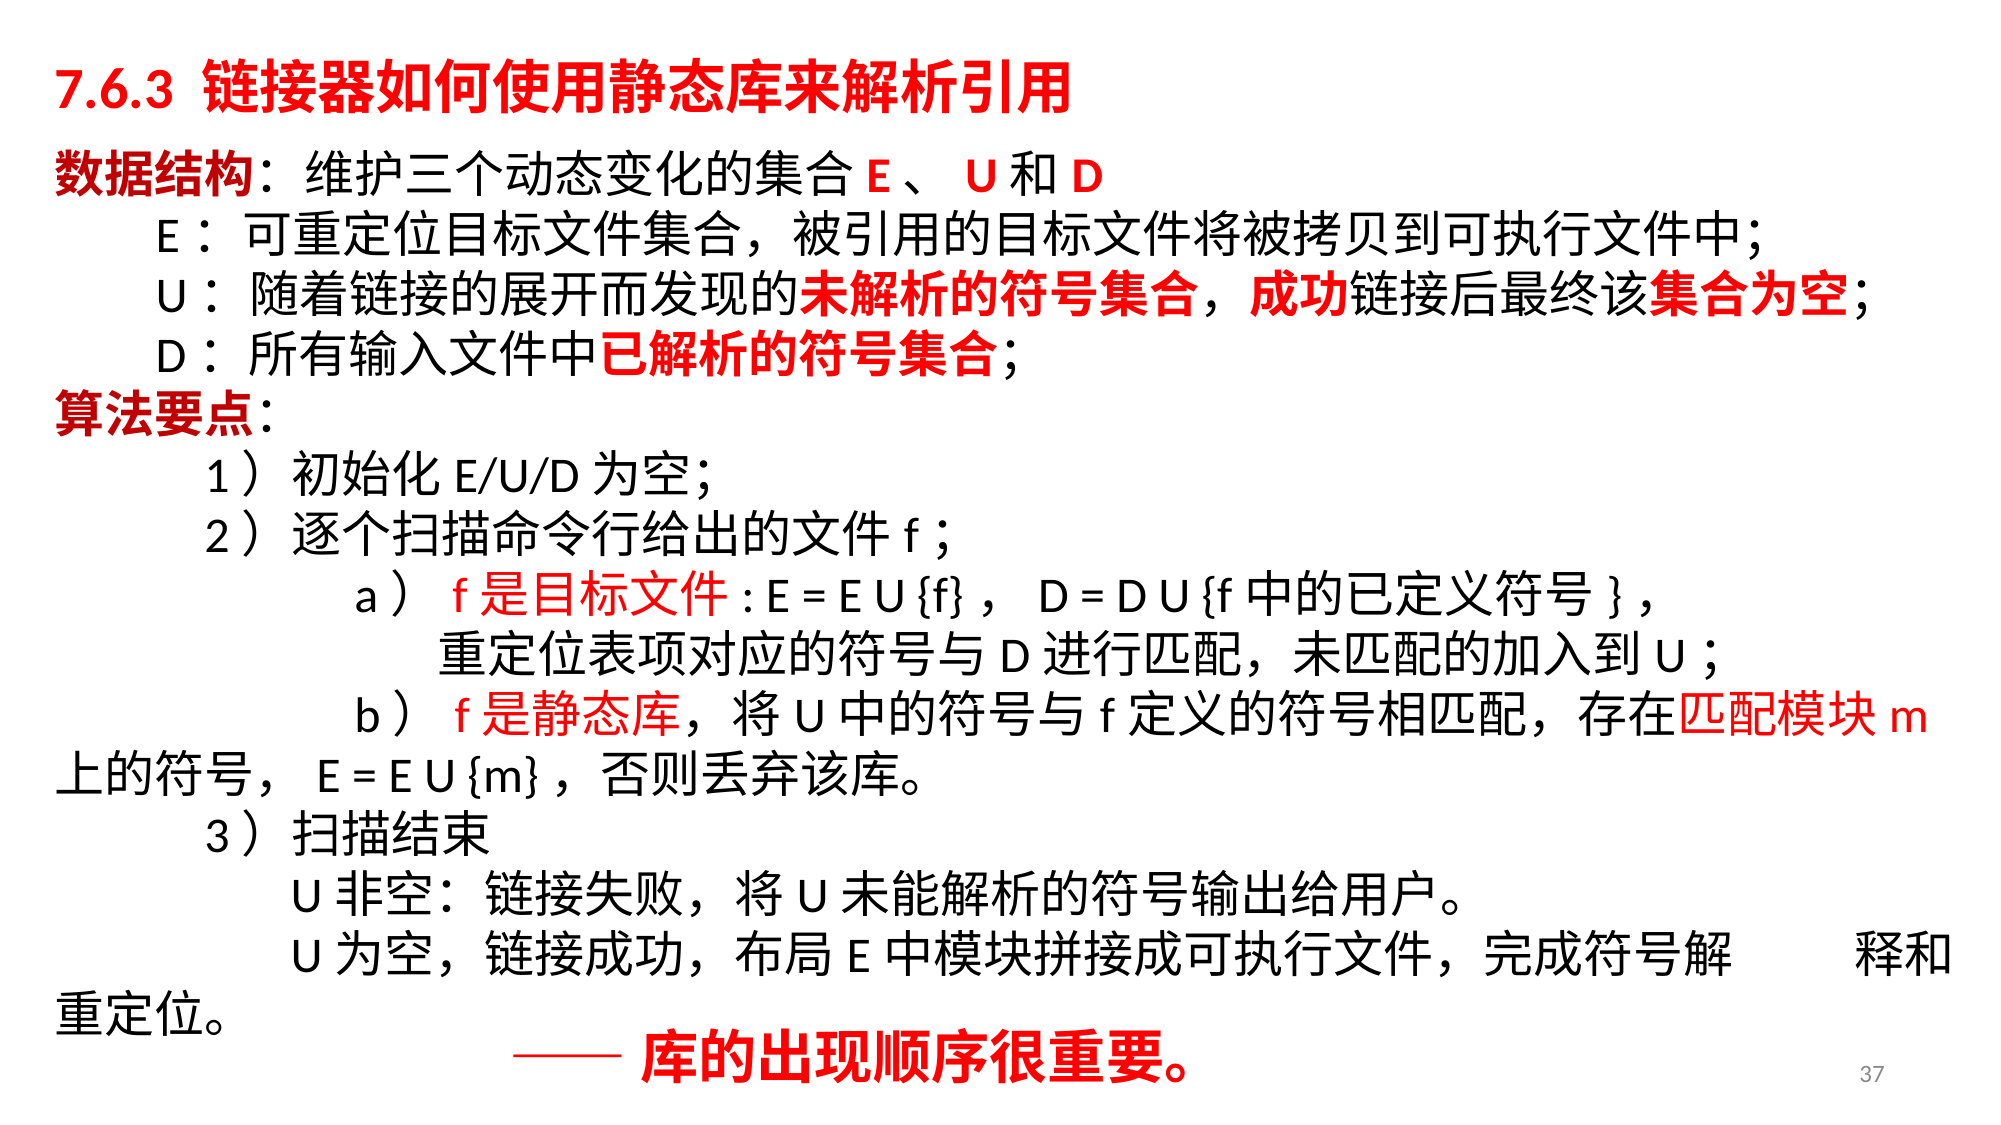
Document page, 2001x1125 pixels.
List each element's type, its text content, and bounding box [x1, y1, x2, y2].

text_box 数据结构：维护三个动态变化的集合E、U和D E：可重定位目标文件集合，被引用的目标文件将被拷贝到可执行文件中； U：随着链接的展开而发现的未解析的符号集合，成功链接后最终该集合为空； D：所有输入文件中已解析的符号集合； 算法要点： 1）初始化E/U/D为空； 2）逐个扫描命令行给出的文件f； a）f是目标文件: E = E U {f}，D = D U {f中的已定义符号}， 重定位表项对应的符号与D进行匹配，未匹配的加入到U； b）f是静态库，将U中的符号与f定义的符号相匹配，存在匹配模块m上的符号，E = E U {m}，否则丢弃该库。 3）扫描结束 U非空：链接失败，将U未能解析的符号输出给用户。 U为空，链接成功，布局E中模块拼接成可执行文件，完成符号解 释和重定位。 [39, 135, 1976, 1050]
text_box ——库的出现顺序很重要。 [494, 1012, 1238, 1098]
slide_number 37 [1433, 1050, 1900, 1103]
text_box 7.6.3 链接器如何使用静态库来解析引用 [39, 42, 1390, 135]
